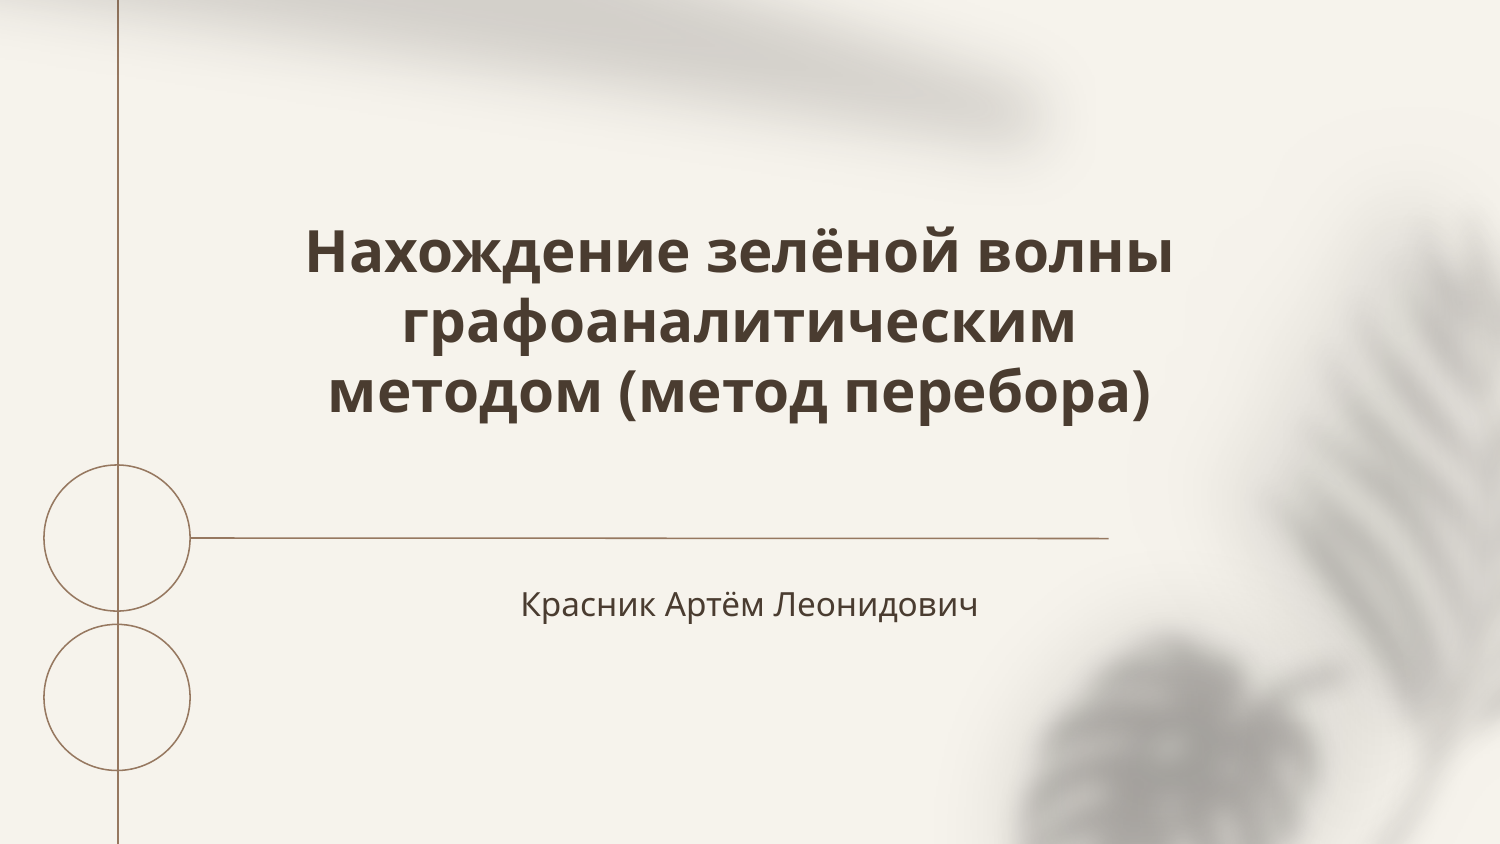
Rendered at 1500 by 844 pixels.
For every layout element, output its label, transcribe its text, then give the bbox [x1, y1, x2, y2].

title Нахождение зелёной волны графоаналитическим методом (метод перебора) [269, 180, 1211, 509]
subtitle Красник Артём Леонидович [378, 567, 1122, 646]
